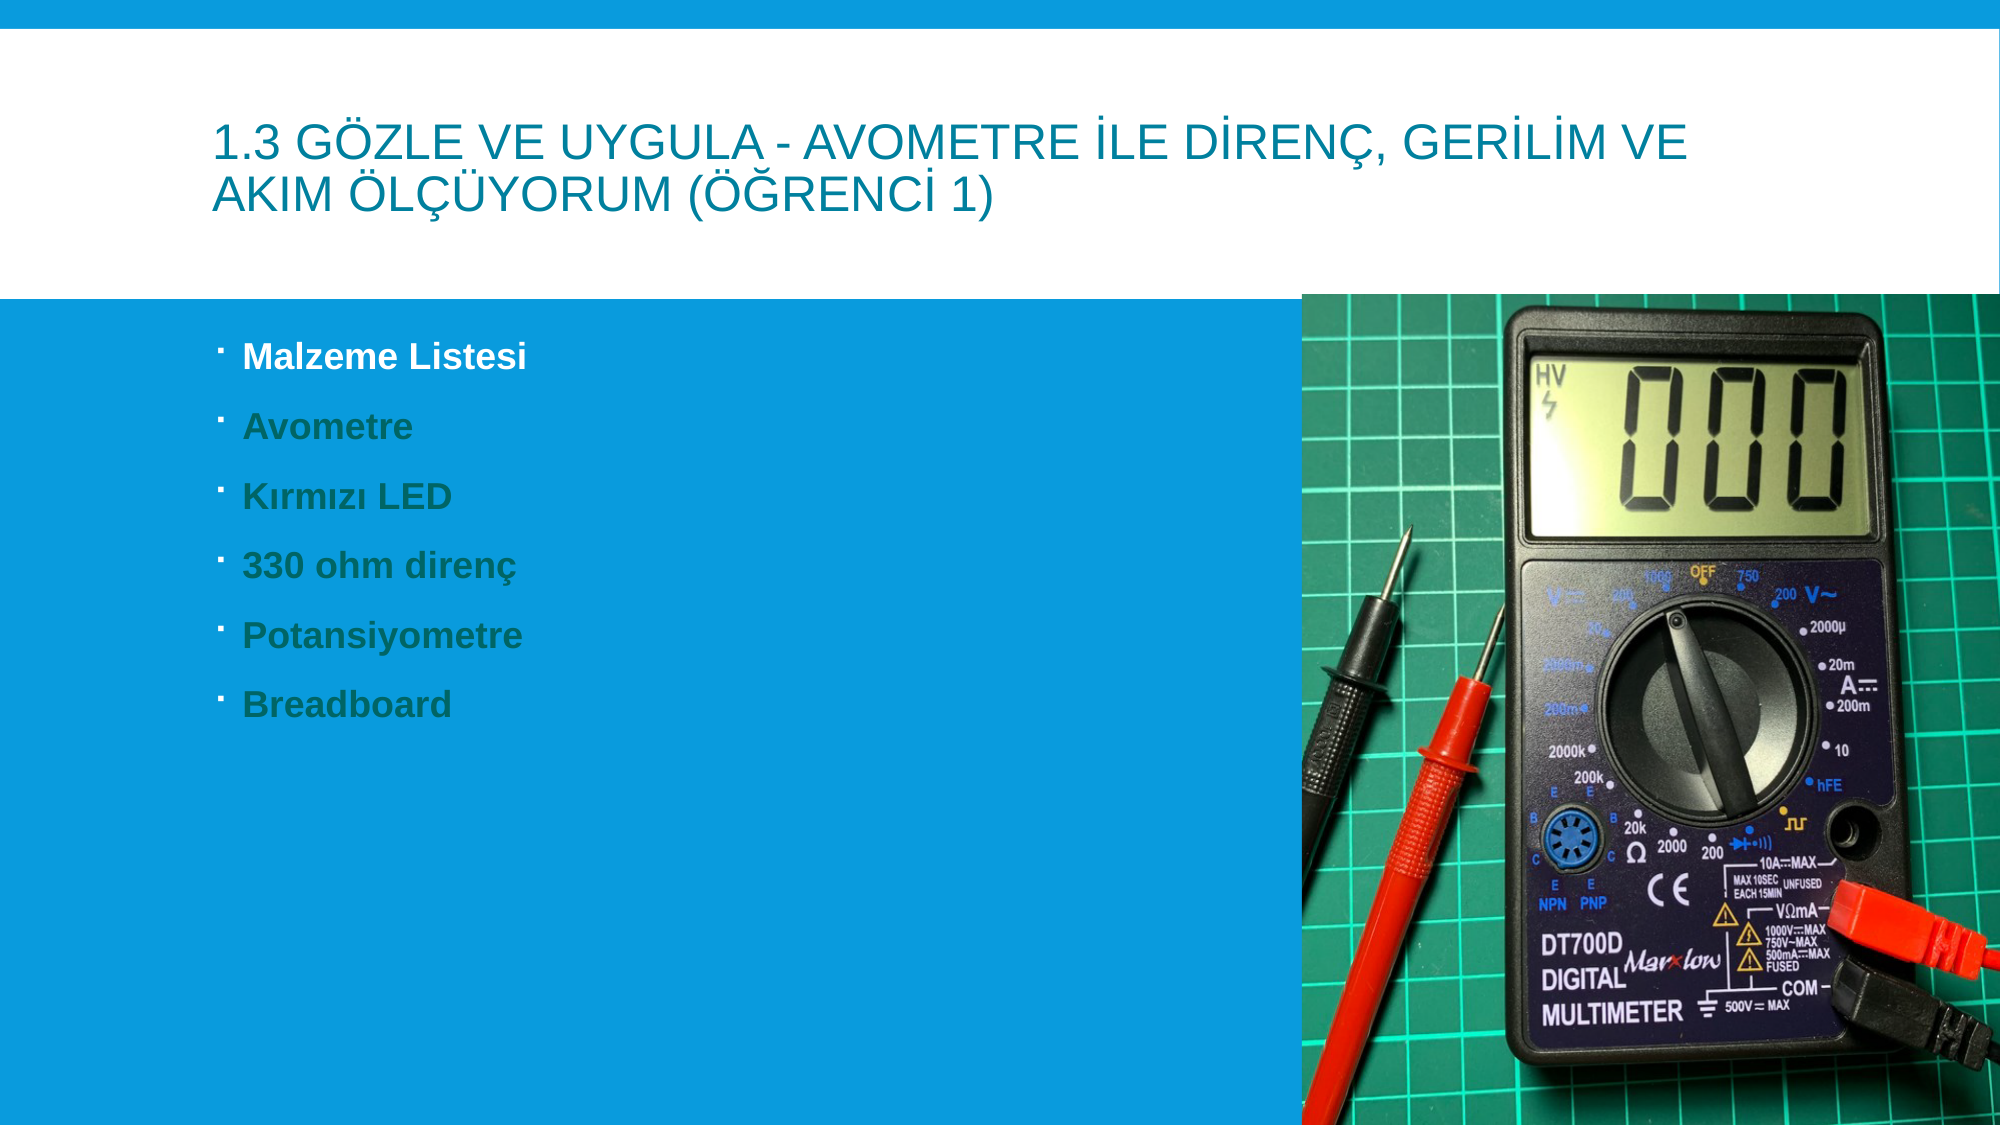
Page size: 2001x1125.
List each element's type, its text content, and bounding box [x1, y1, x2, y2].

list Malzeme Listesi Avometre Kırmızı LED 330 ohm direnç Potansiyometre Breadboard [197, 329, 1294, 1020]
title 1.3 Gözle ve Uygula - Avometre ile direnç, gerilim ve akım ölçüyorum (öğrenci 1) [197, 46, 1803, 295]
picture [1301, 293, 2000, 1125]
